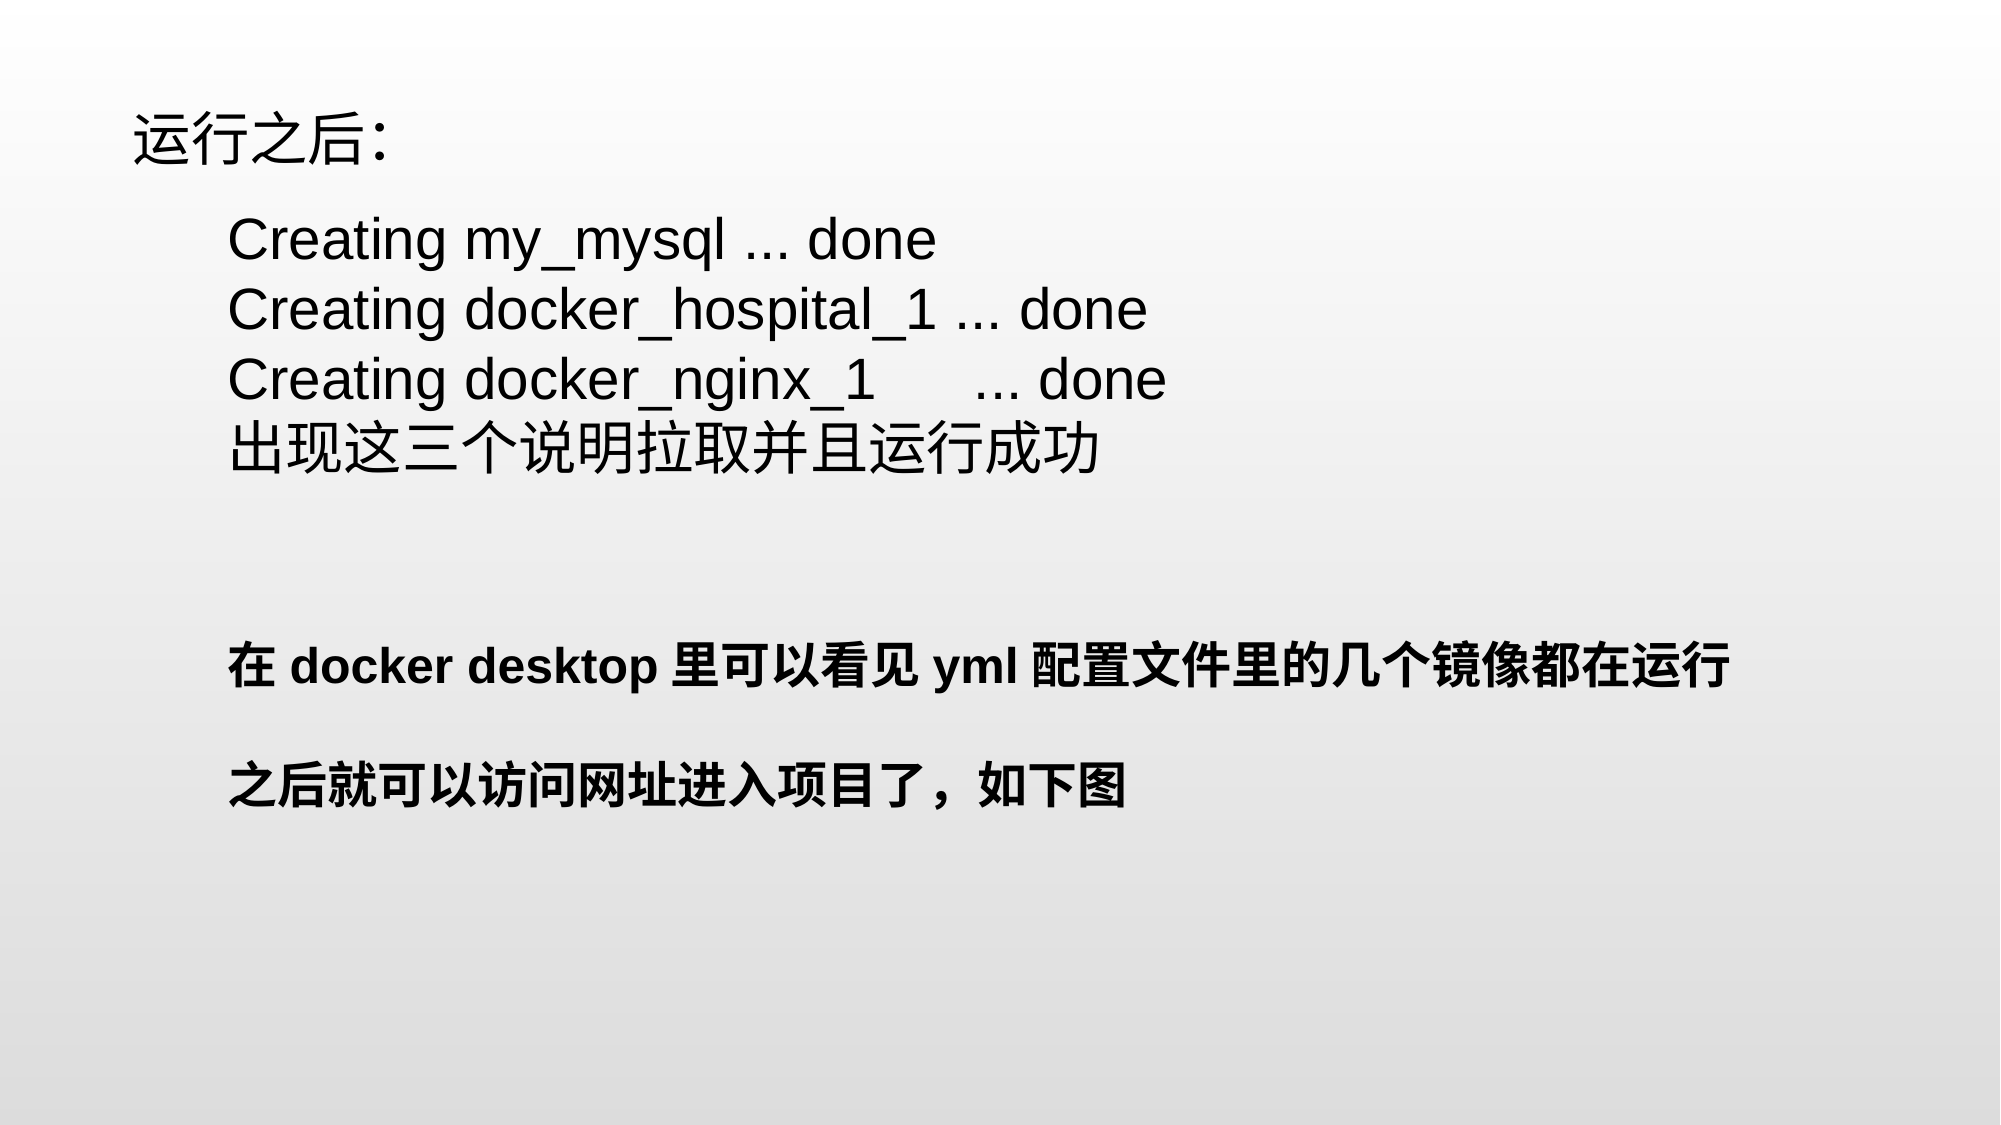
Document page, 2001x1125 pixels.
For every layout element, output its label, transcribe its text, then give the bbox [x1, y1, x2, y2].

text_box 运行之后： [118, 95, 1617, 180]
text_box Creating my_mysql ... done Creating docker_hospital_1 ... done Creating docker_nginx_1 ... done 出现这三个说明拉取并且运行成功 [212, 193, 1961, 489]
text_box 在docker desktop里可以看见yml配置文件里的几个镜像都在运行 之后就可以访问网址进入项目了，如下图 [212, 625, 1804, 821]
